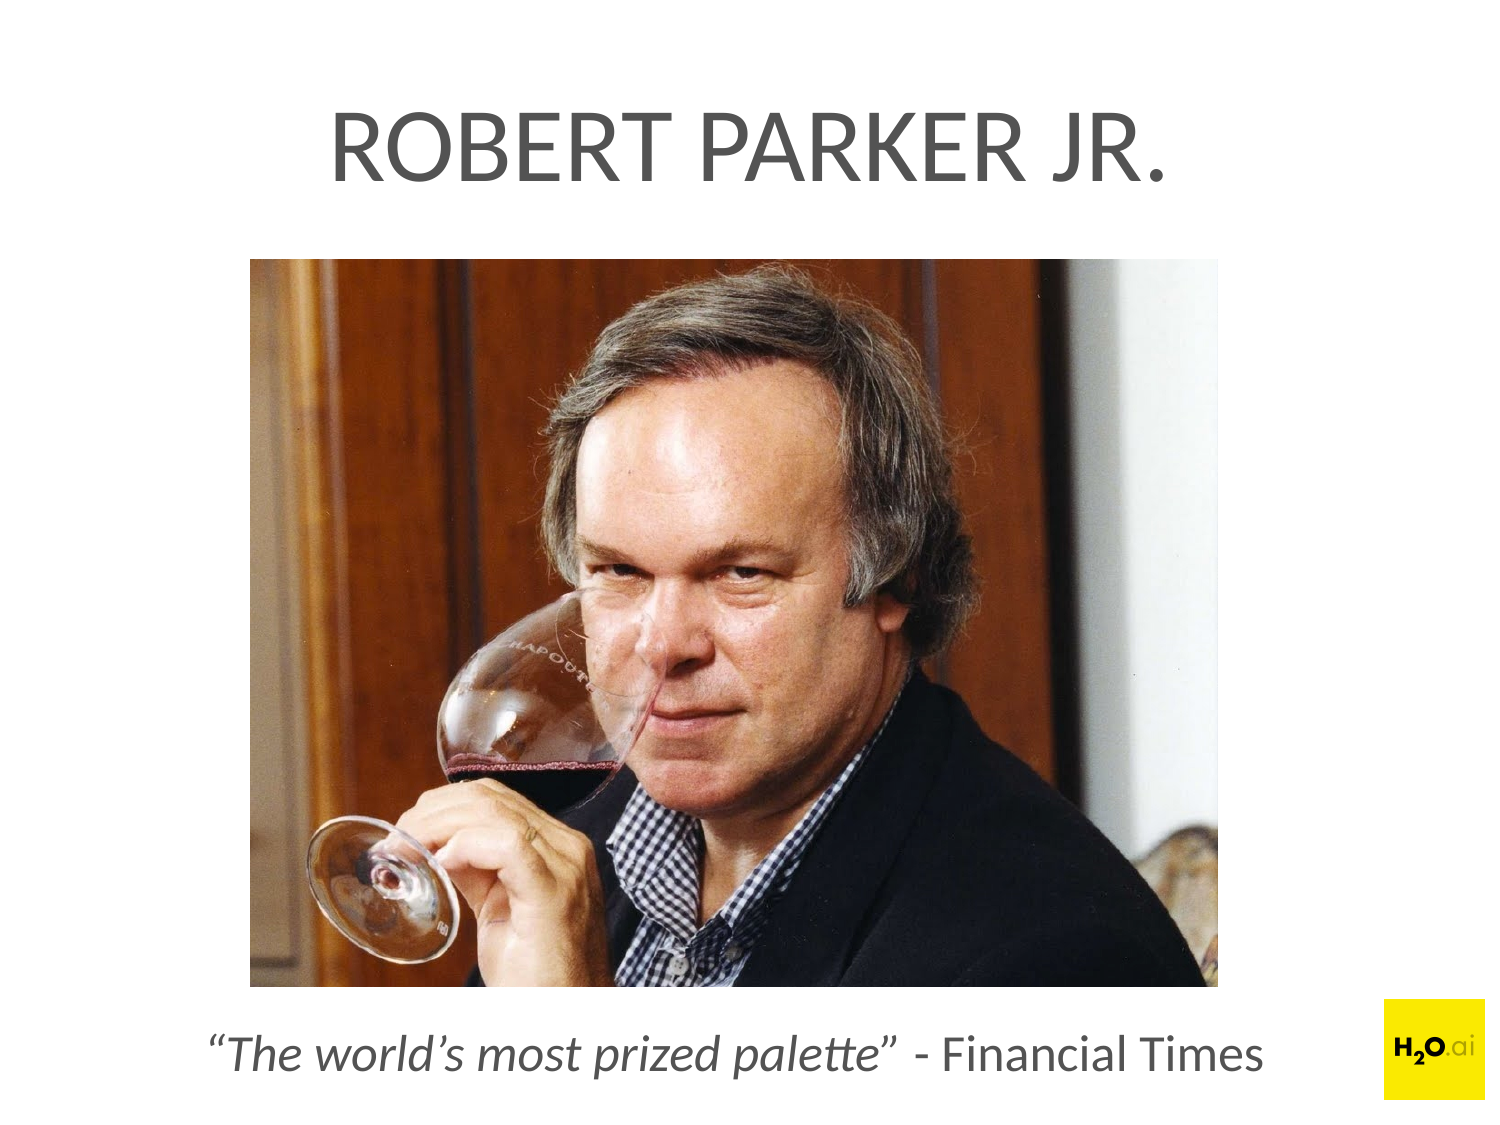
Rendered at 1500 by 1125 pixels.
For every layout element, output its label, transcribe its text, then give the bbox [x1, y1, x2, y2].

text_box “The world’s most prized palette” - Financial Times [197, 1013, 1271, 1088]
title robert parker jr. [75, 45, 1425, 233]
picture [249, 258, 1218, 987]
picture [1384, 999, 1485, 1100]
